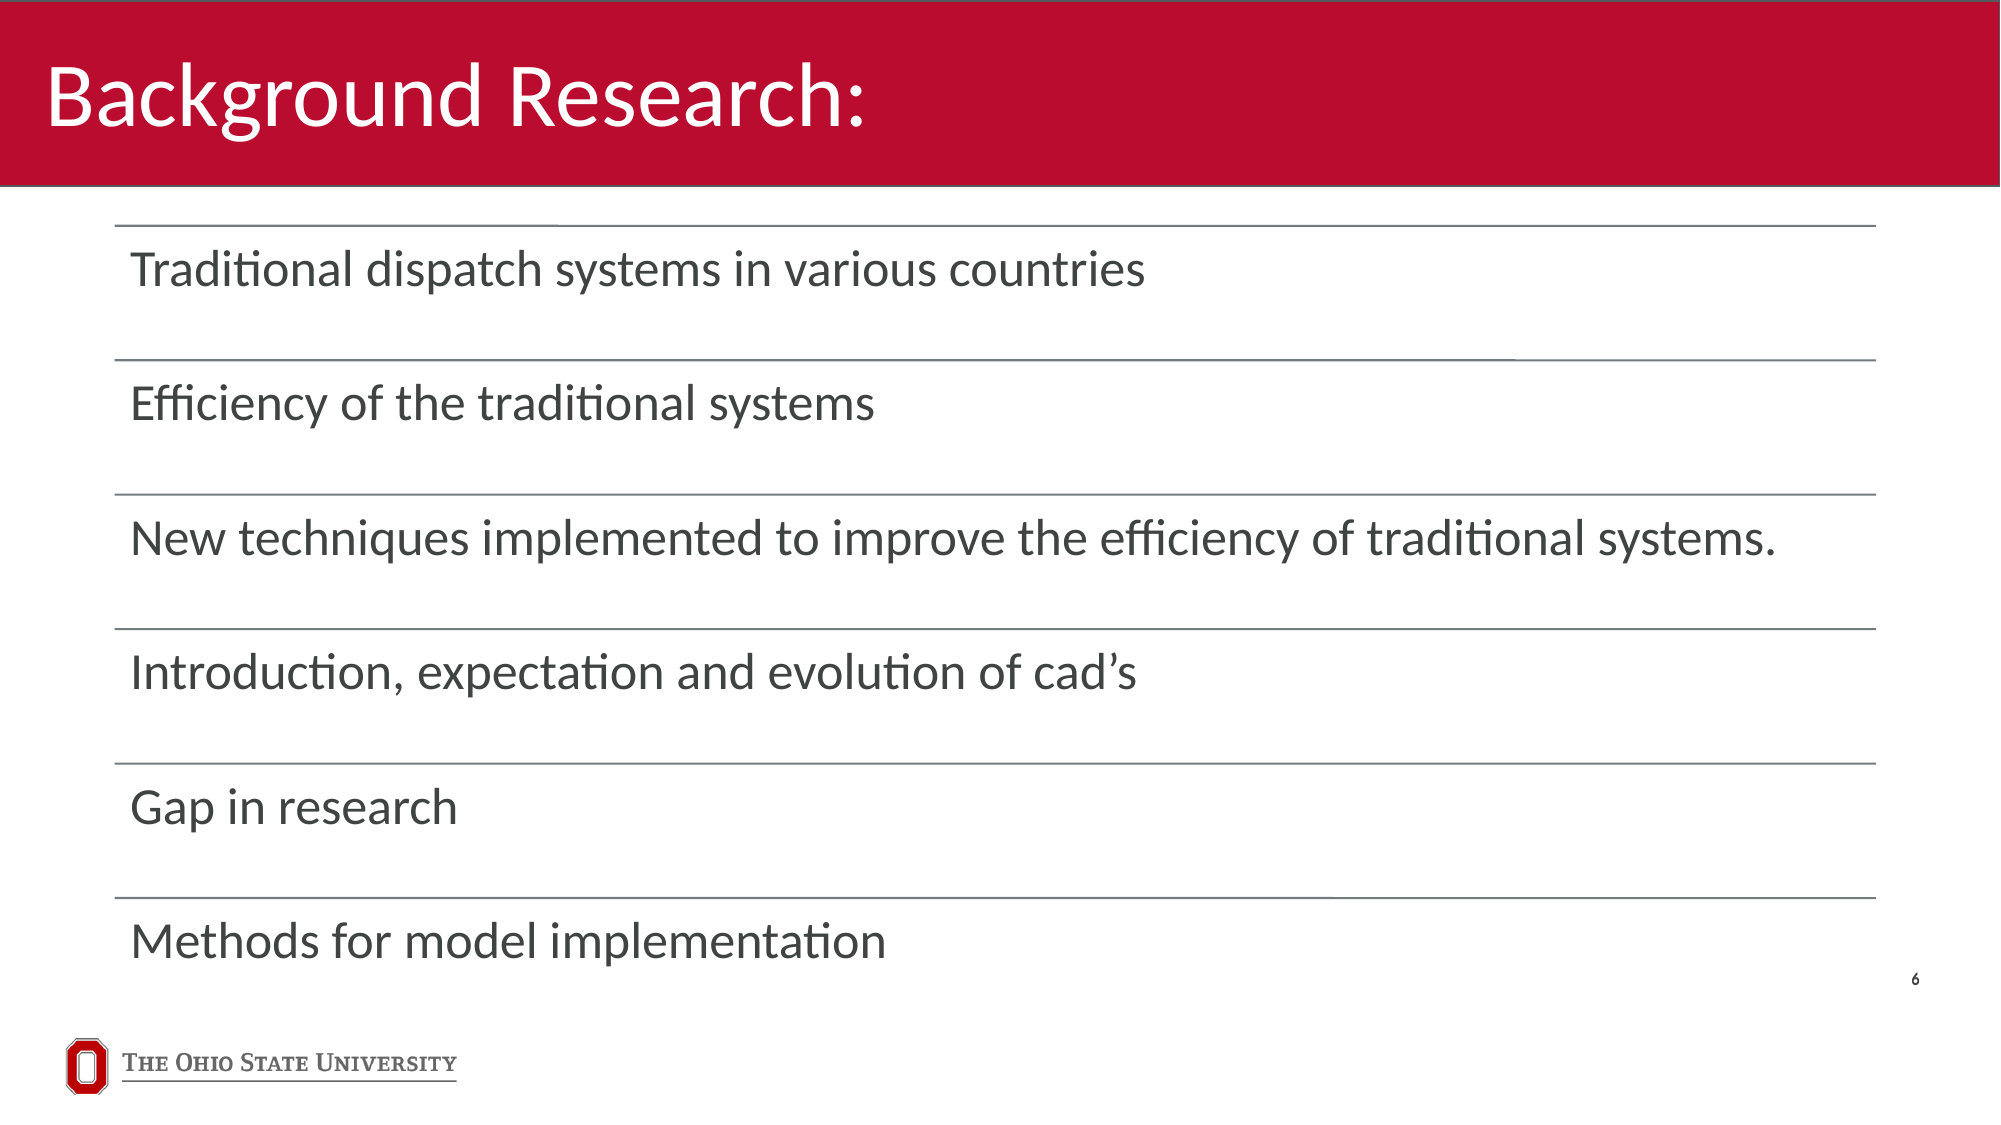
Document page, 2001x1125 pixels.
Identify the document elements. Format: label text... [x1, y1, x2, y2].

text_box Background Research: [30, 39, 1756, 174]
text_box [114, 225, 1877, 1033]
text_box 7 [1877, 948, 1935, 1009]
text_box [92, 210, 1855, 277]
text_box [0, 0, 2000, 187]
